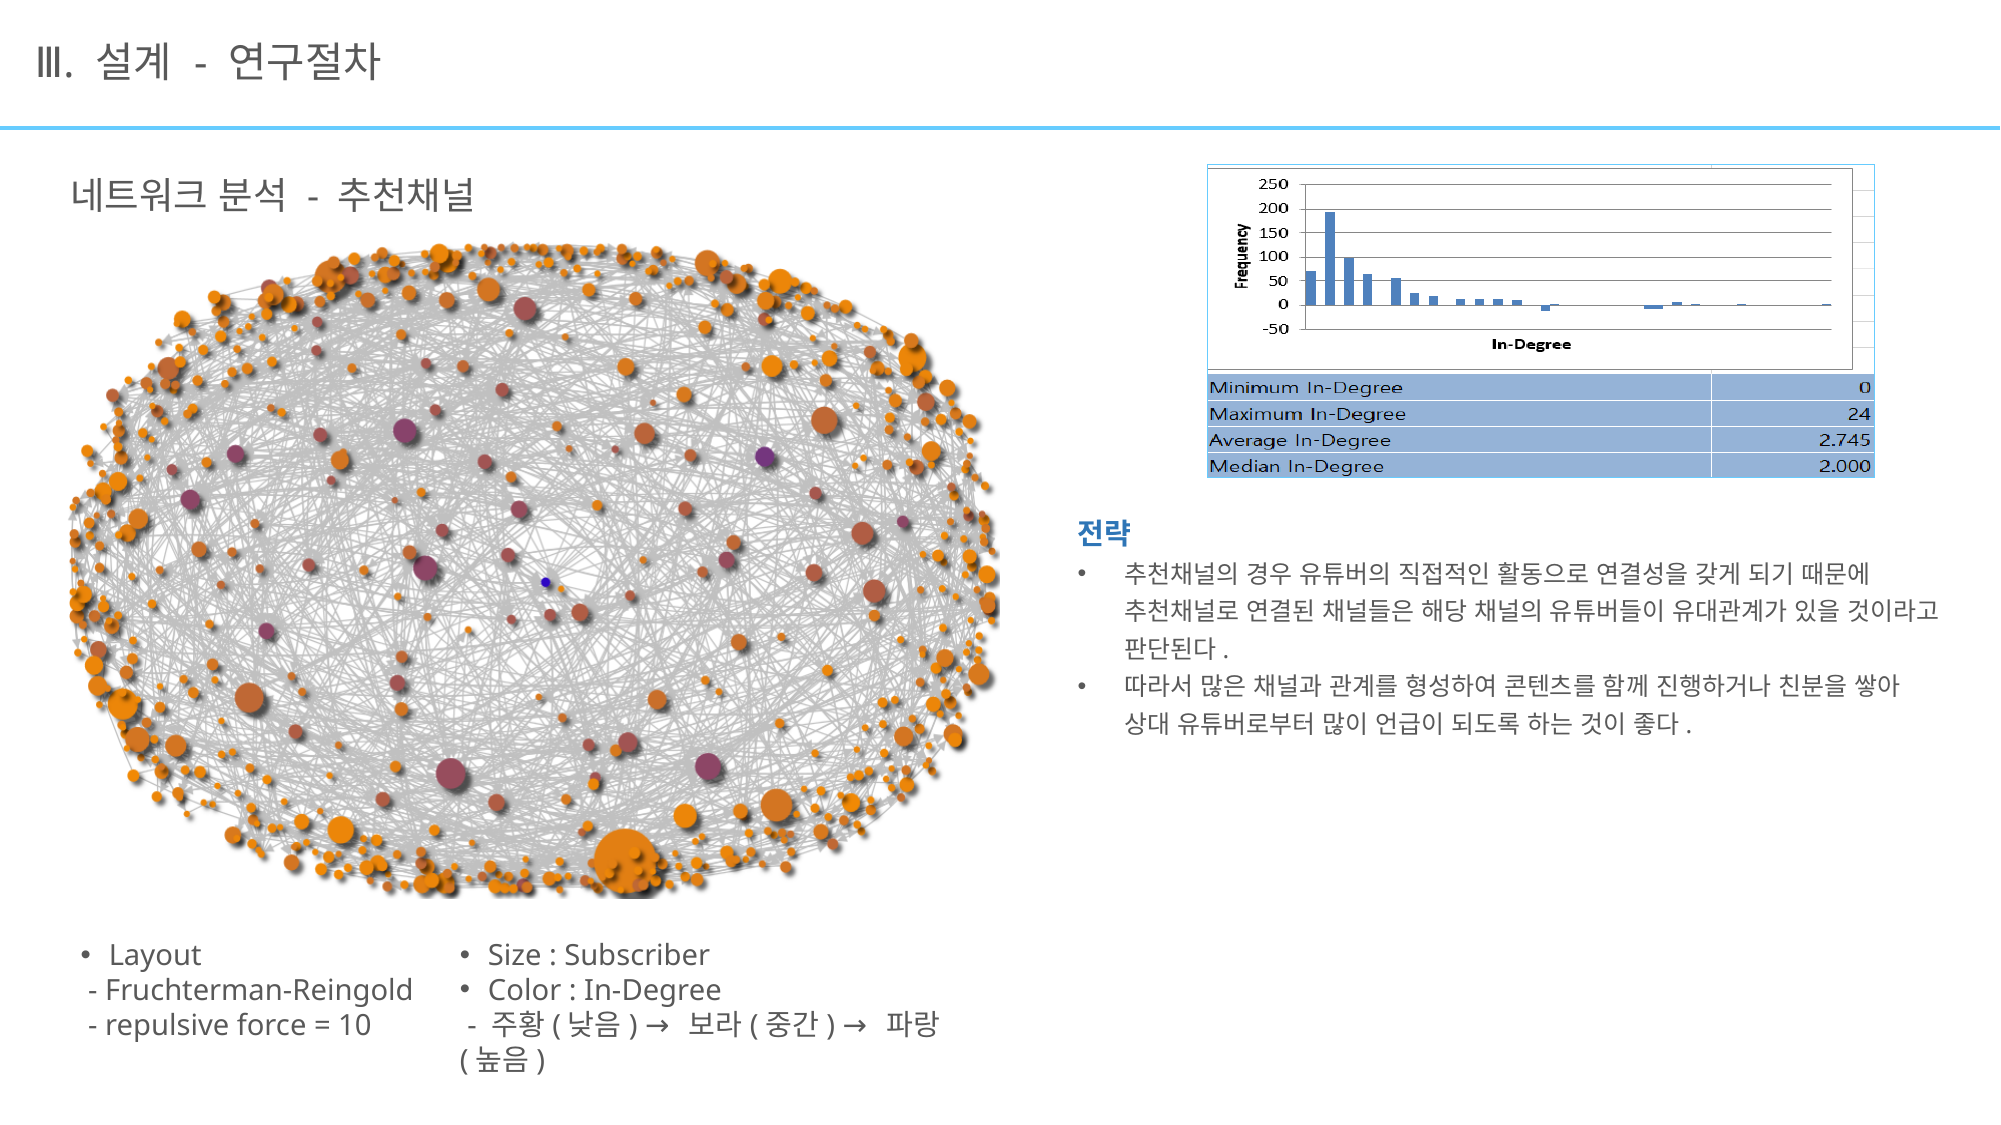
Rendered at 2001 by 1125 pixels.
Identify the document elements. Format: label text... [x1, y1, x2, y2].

title Ⅲ. 설계 - 연구절차 [19, 14, 510, 114]
text_box 전략 추천채널의 경우 유튜버의 직접적인 활동으로 연결성을 갖게 되기 때문에 추천채널로 연결된 채널들은 해당 채널의 유튜버들이 유대관계가 있을 것이라고 판단된다. 따라서 많은 채널과 관계를 형성하여 콘텐츠를 함께 진행하거나 친분을 쌓아 상대 유튜버로부터 많이 언급이 되도록 하는 것이 좋다. [1062, 505, 1962, 746]
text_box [65, 237, 1001, 1051]
text_box 네트워크 분석 - 추천채널 [55, 164, 697, 225]
picture [1207, 164, 1875, 478]
